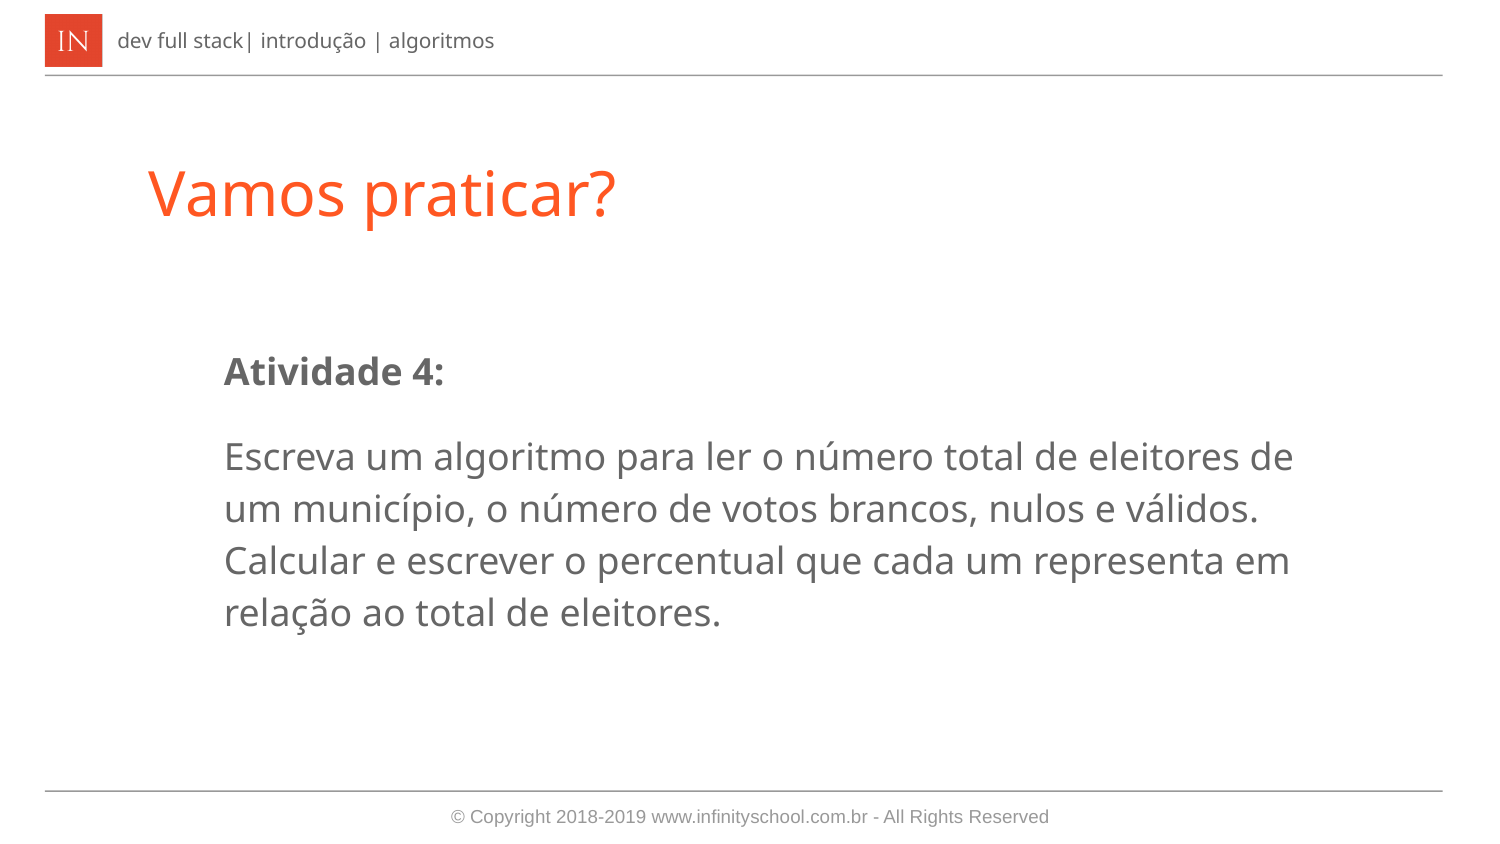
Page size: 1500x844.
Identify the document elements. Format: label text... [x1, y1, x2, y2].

text_box Vamos praticar? [134, 138, 1366, 296]
text_box Atividade 4: Escreva um algoritmo para ler o número total de eleitores de um município, o número de votos brancos, nulos e válidos. Calcular e escrever o percentual que cada um representa em relação ao total de eleitores. [134, 326, 1366, 729]
picture [44, 14, 109, 74]
